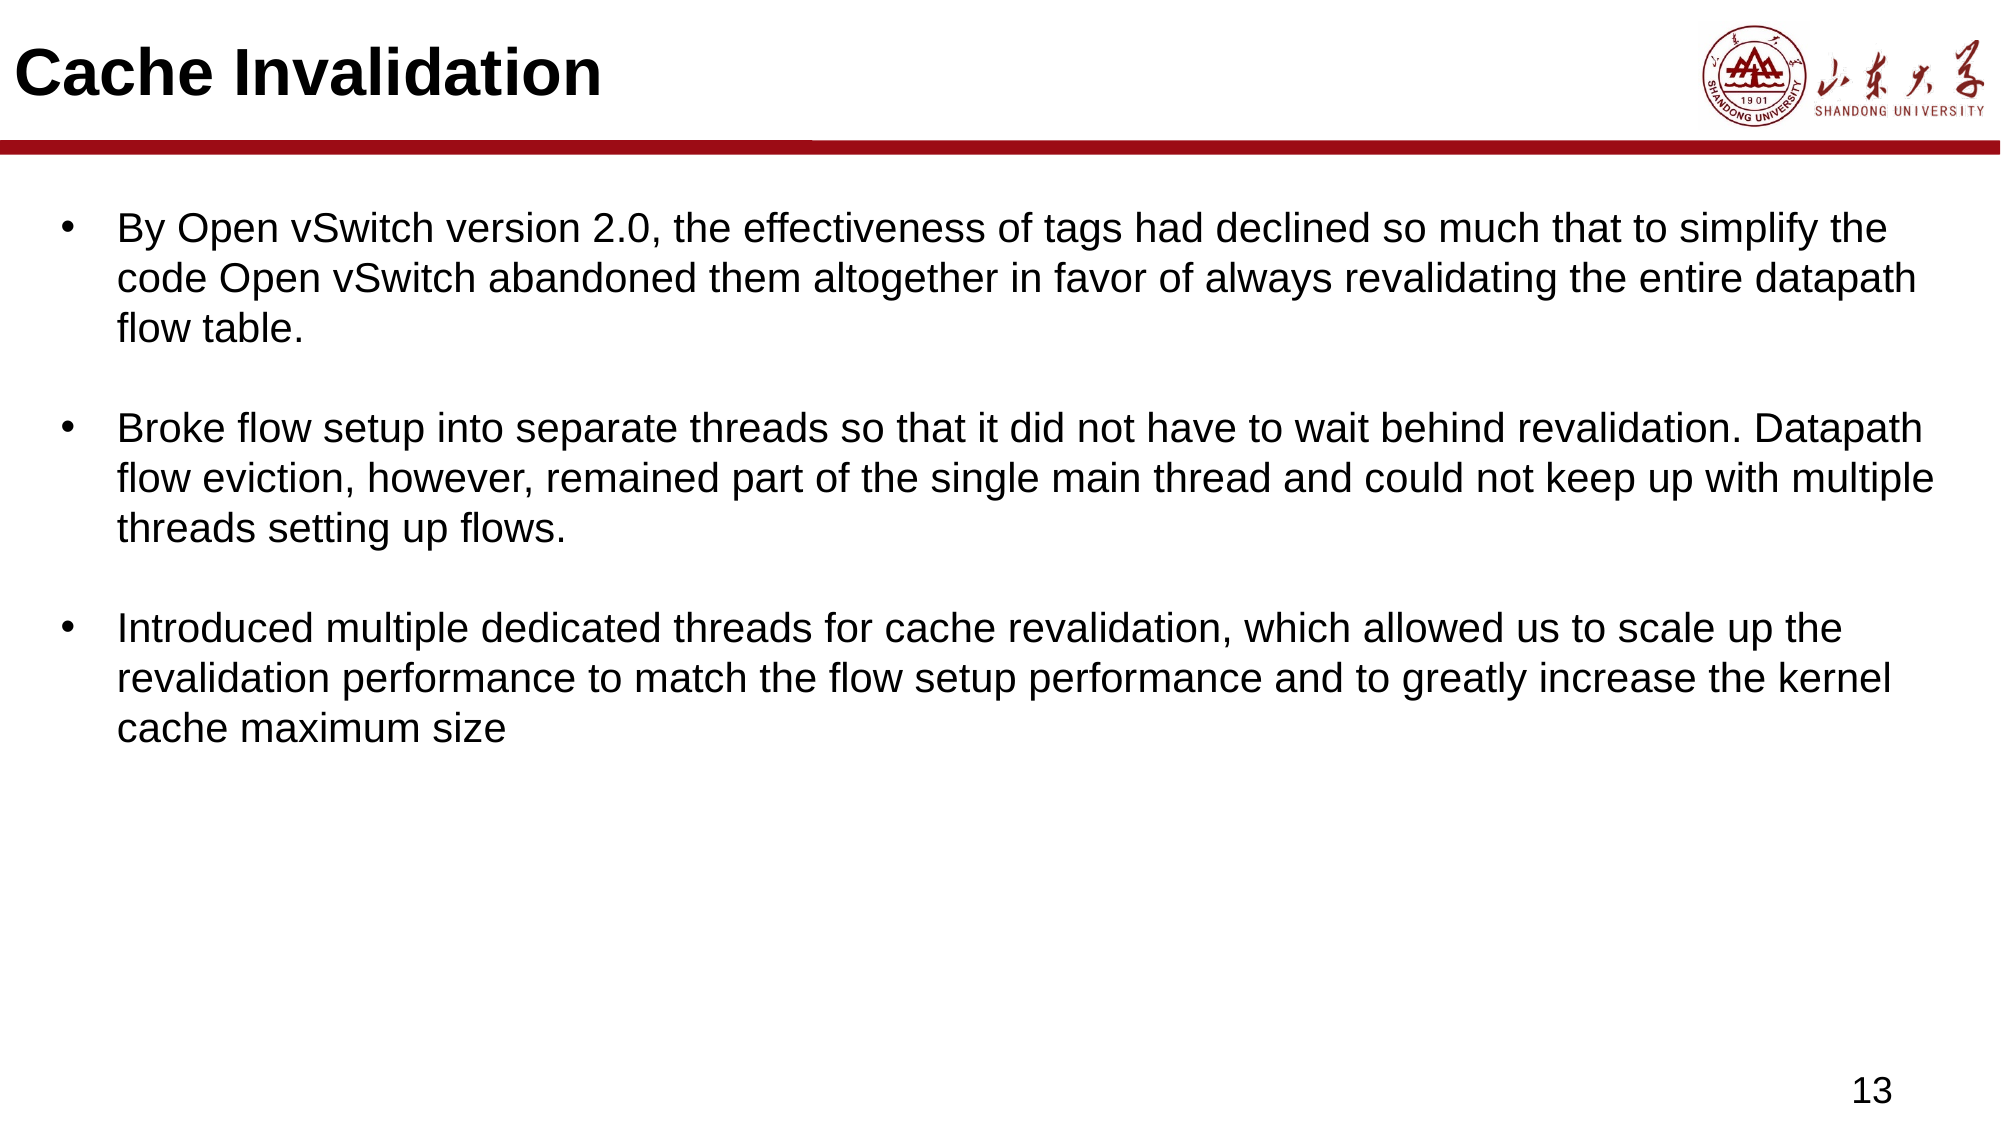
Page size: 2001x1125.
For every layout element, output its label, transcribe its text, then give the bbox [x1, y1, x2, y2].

title Cache Invalidation [0, 31, 2000, 144]
picture [1698, 21, 1810, 31]
text_box By Open vSwitch version 2.0, the effectiveness of tags had declined so much that to simplify the code Open vSwitch abandoned them altogether in favor of always revalidating the entire datapath flow table. Broke flow setup into separate threads so that it did not have to wait behind revalidation. Datapath flow eviction, however, remained part of the single main thread and could not keep up with multiple threads setting up flows. Introduced multiple dedicated threads for cache revalidation, which allowed us to scale up the revalidation performance to match the flow setup performance and to greatly increase the kernel cache maximum size [45, 193, 1955, 759]
slide_number 13 [1836, 1058, 2000, 1125]
